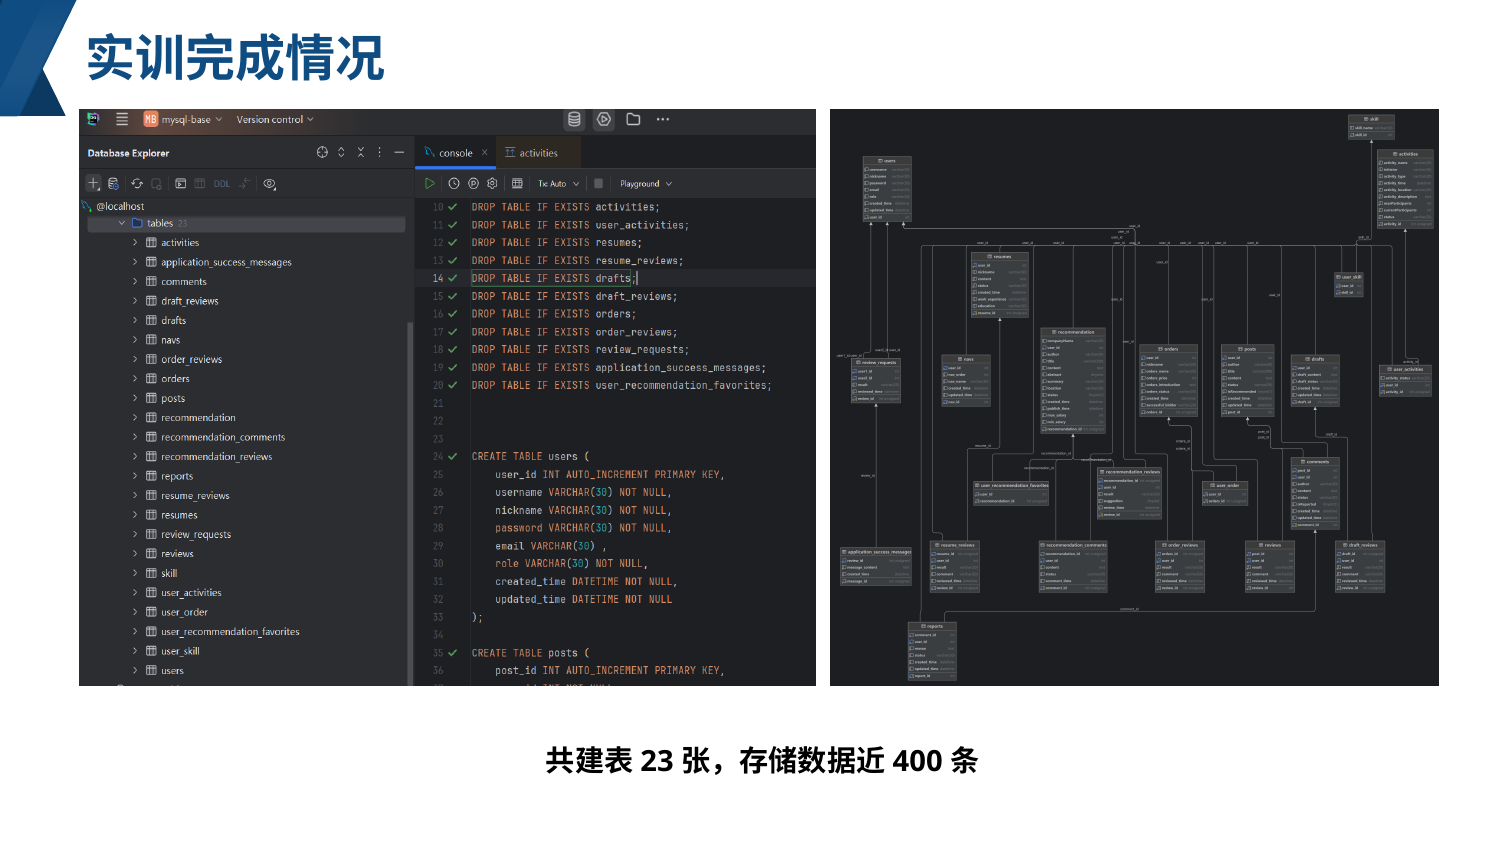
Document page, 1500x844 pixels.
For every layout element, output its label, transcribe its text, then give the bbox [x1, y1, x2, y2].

text_box 共建表23张，存储数据近400条 [387, 717, 1138, 785]
text_box 实训完成情况 [70, 18, 401, 94]
picture [829, 109, 1439, 686]
picture [79, 109, 816, 686]
